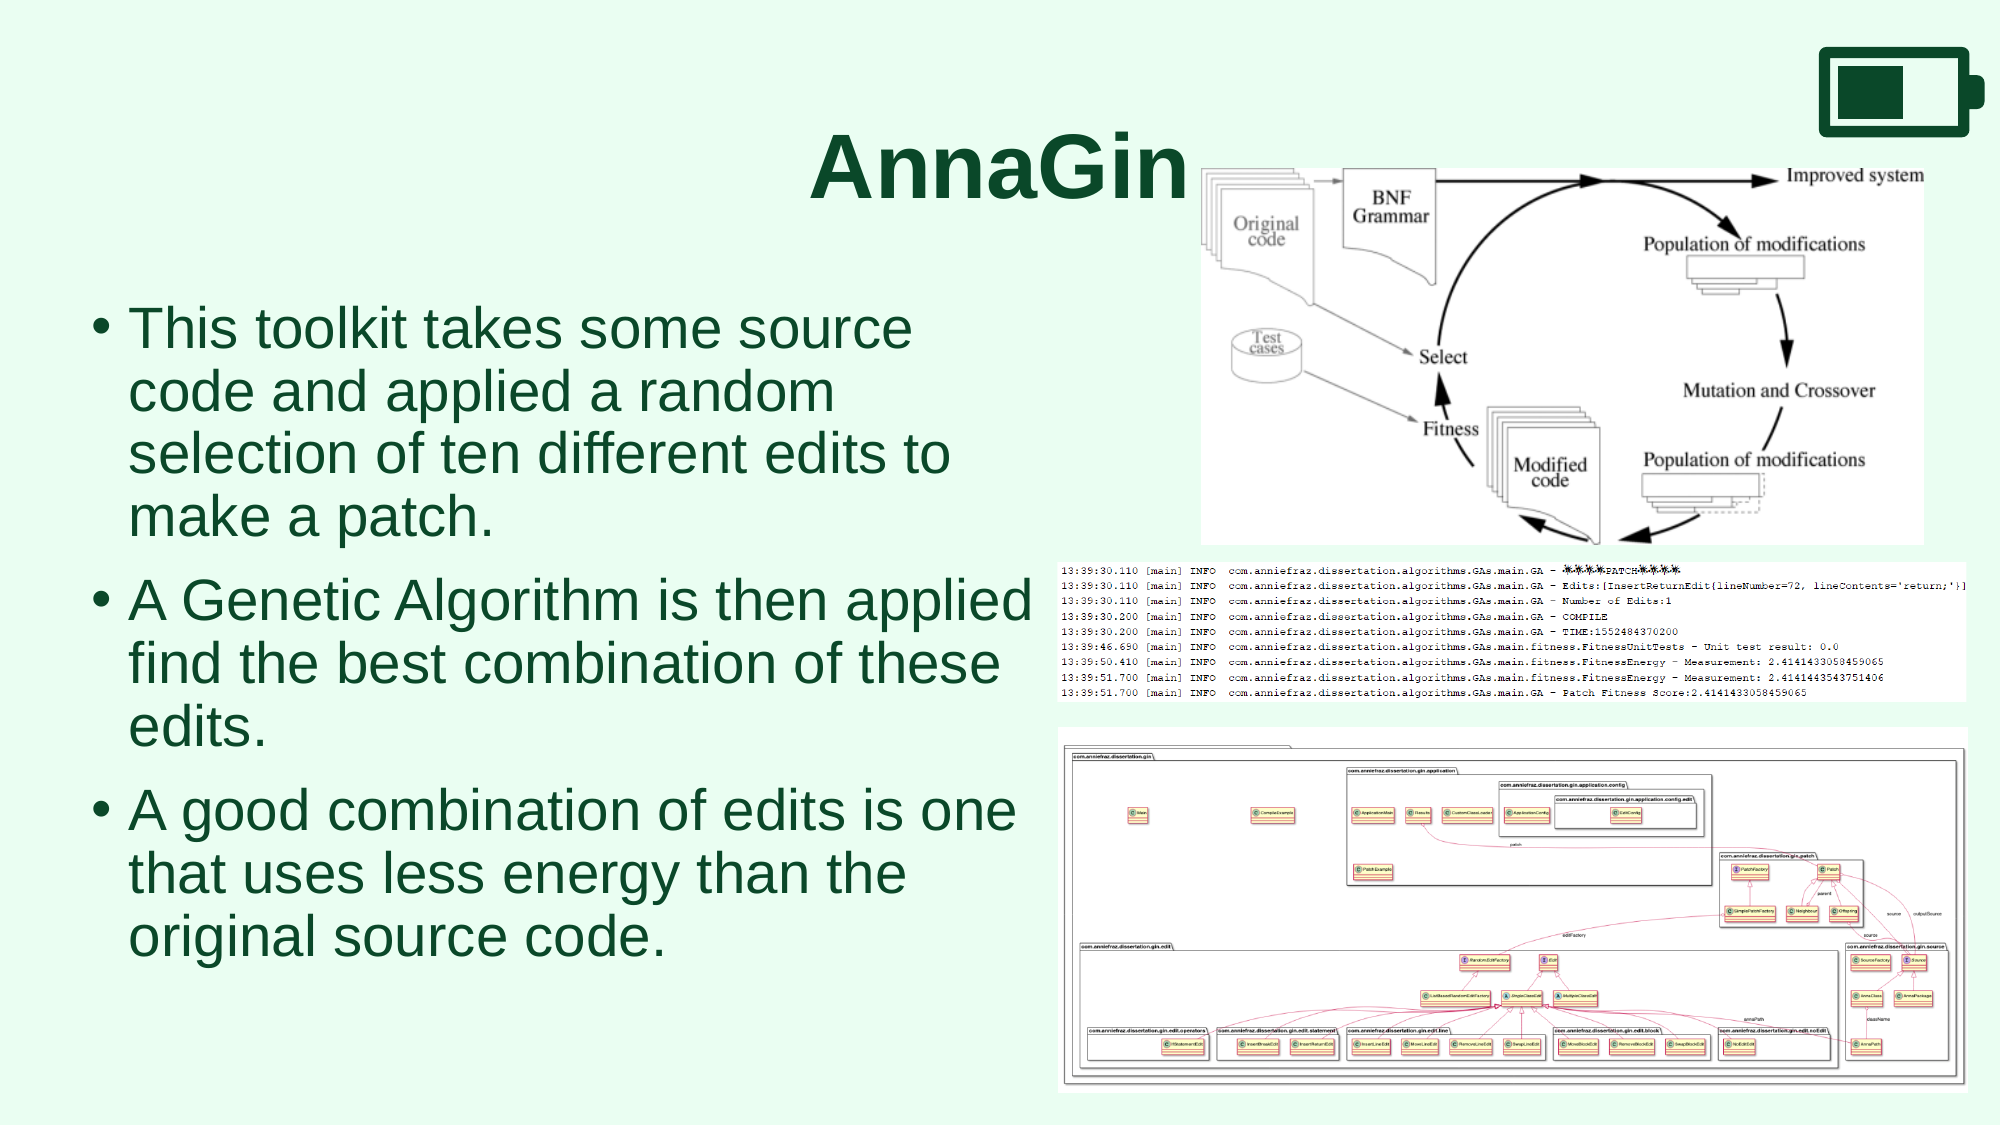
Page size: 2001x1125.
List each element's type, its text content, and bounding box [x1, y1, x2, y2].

picture [1058, 727, 1968, 1093]
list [1200, 168, 1924, 545]
list This toolkit takes some source code and applied a random selection of ten different edits to make a patch. A Genetic Algorithm is then applied find the best combination of these edits. A good combination of edits is one that uses less energy than the original source code. [76, 290, 1058, 1004]
picture [1057, 562, 1967, 702]
title AnnaGin [137, 59, 1863, 278]
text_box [1818, 46, 1985, 138]
